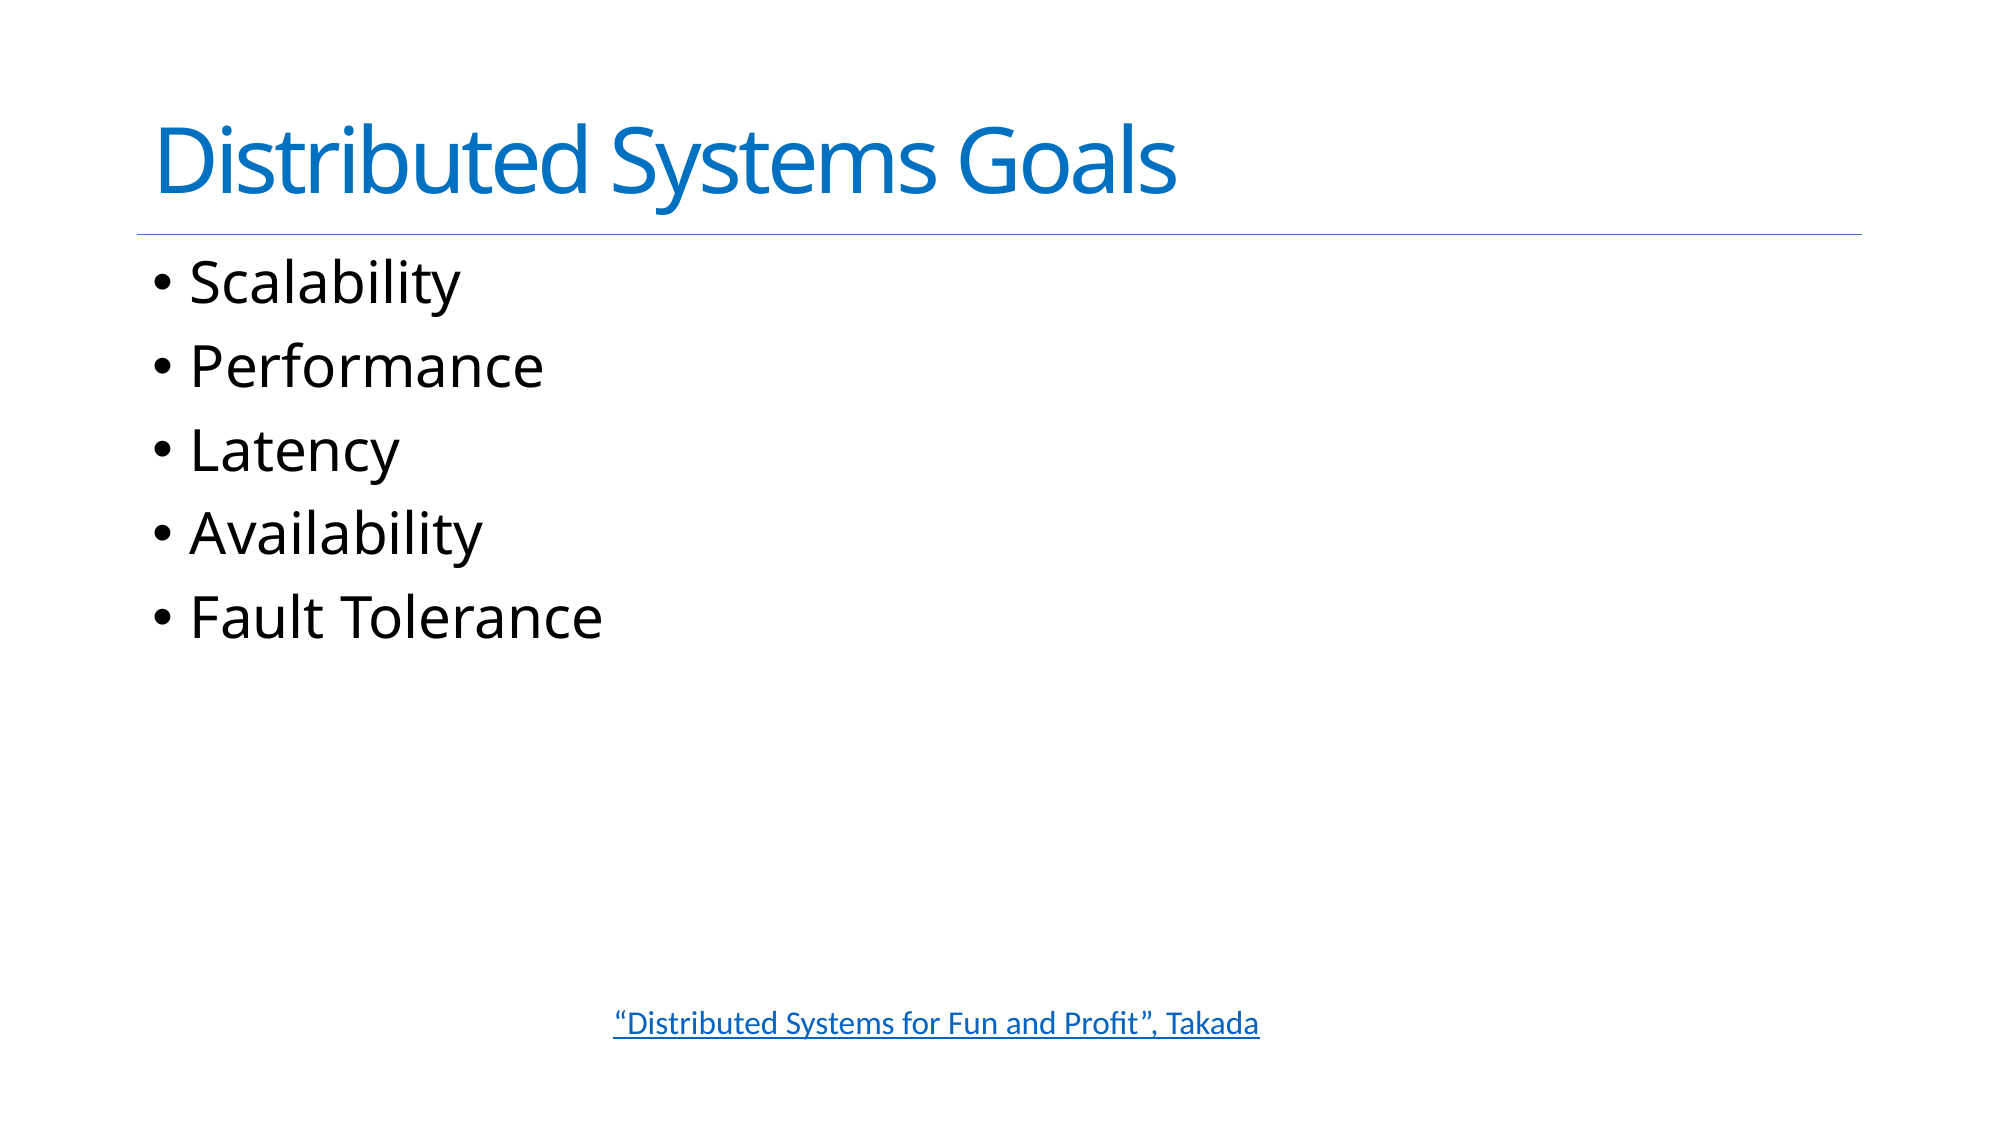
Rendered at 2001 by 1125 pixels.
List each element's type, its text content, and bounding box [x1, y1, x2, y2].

title Distributed Systems Goals [137, 3, 1863, 221]
list Scalability Performance Latency Availability Fault Tolerance [137, 246, 1432, 960]
text_box “Distributed Systems for Fun and Profit”, Takada [607, 995, 1267, 1047]
